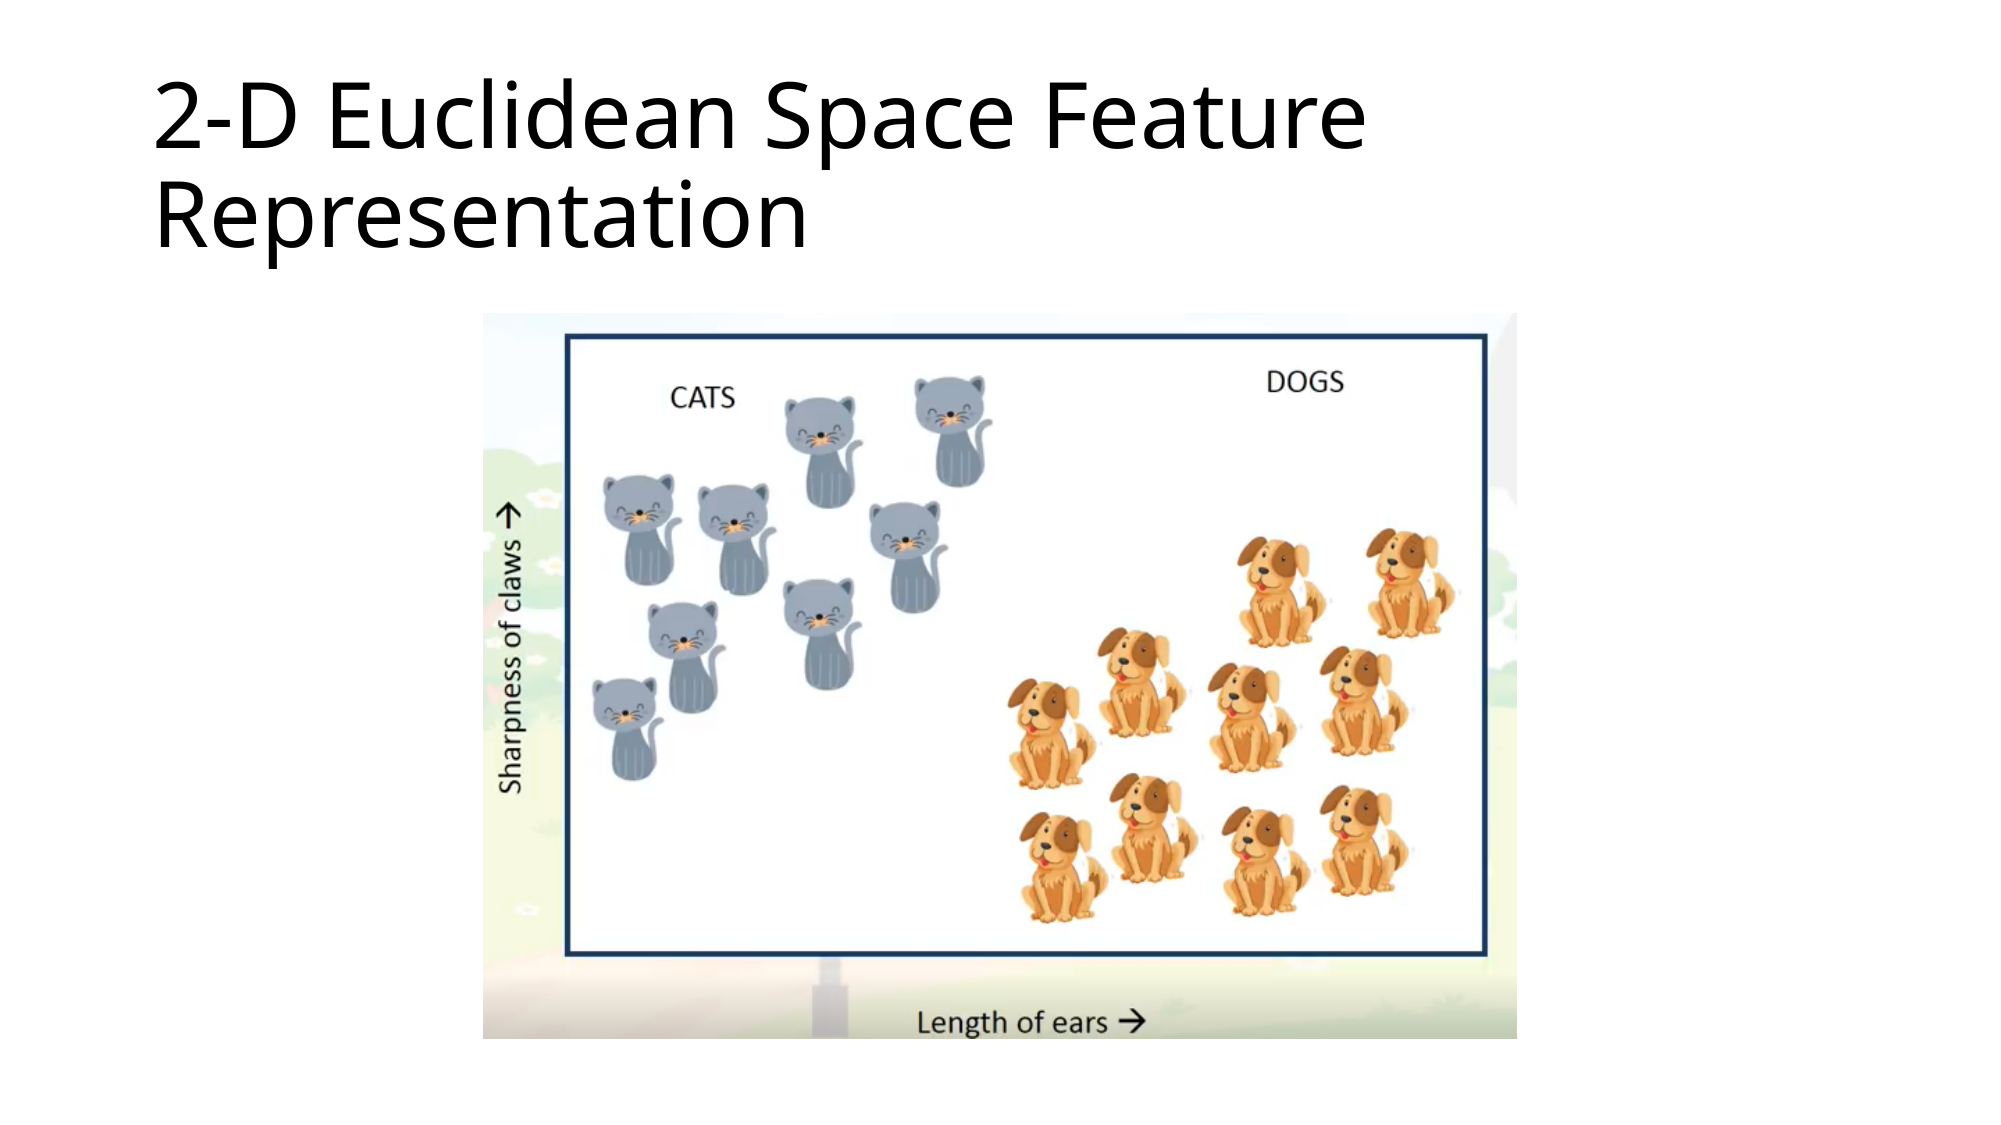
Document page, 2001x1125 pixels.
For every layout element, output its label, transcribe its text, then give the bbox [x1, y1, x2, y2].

picture [483, 313, 1517, 1039]
title 2-D Euclidean Space Feature Representation [137, 59, 1863, 278]
